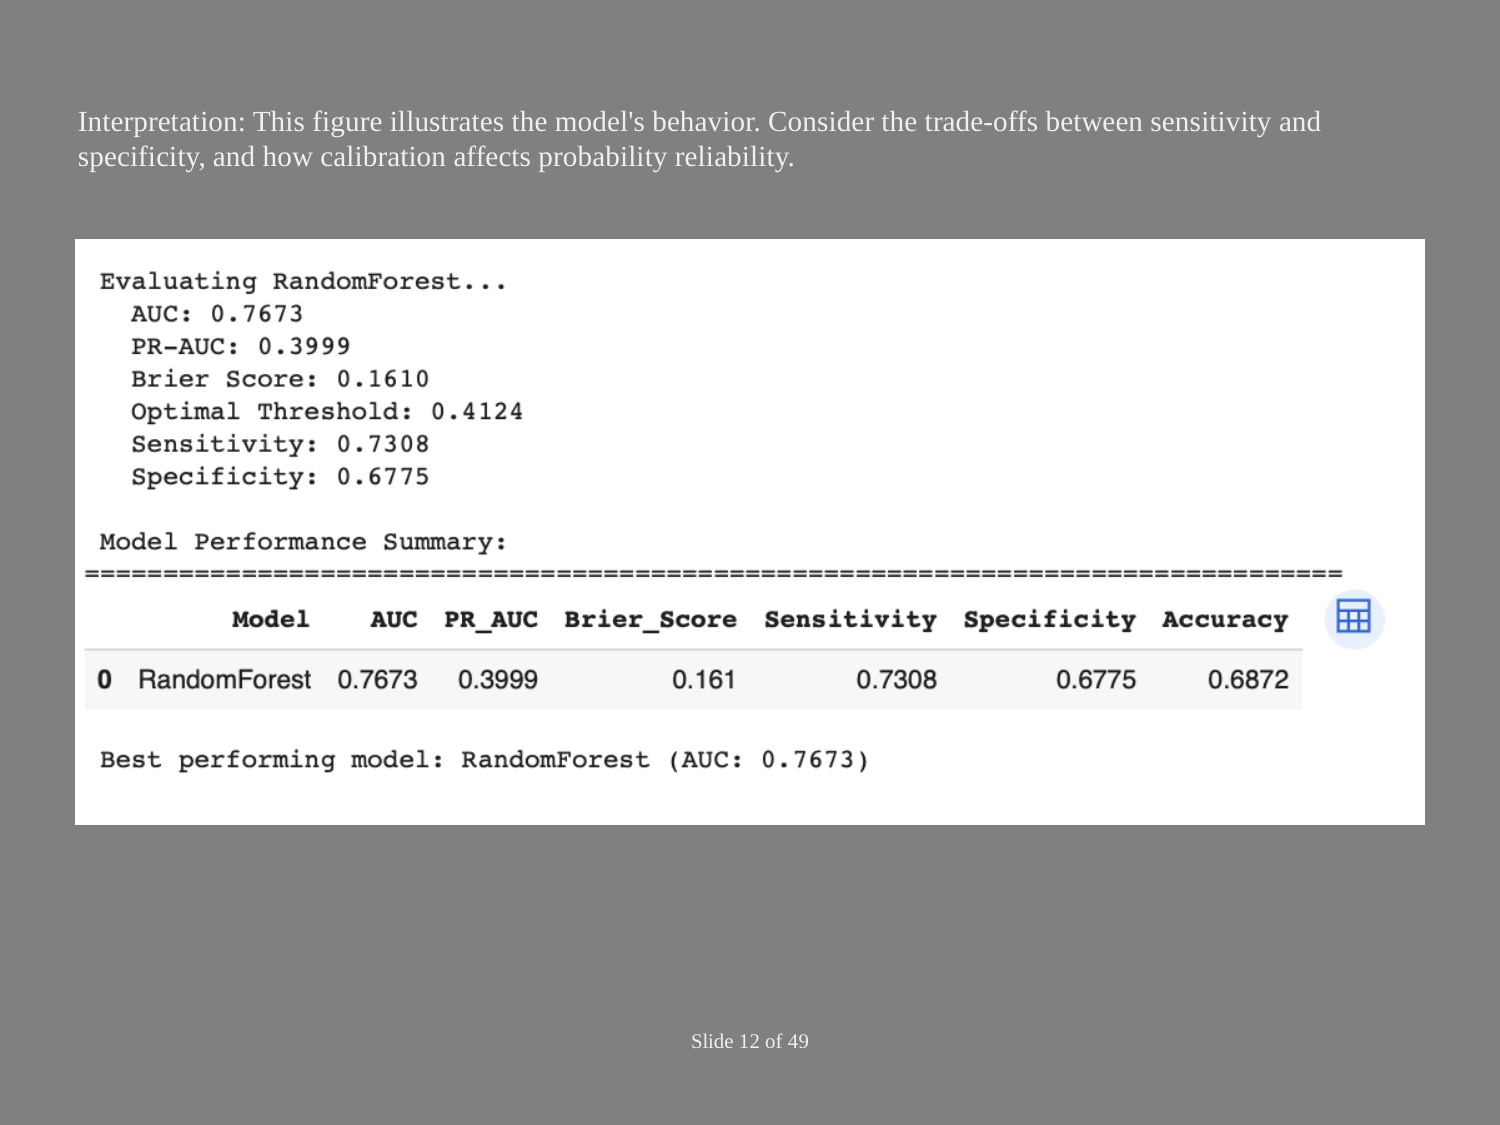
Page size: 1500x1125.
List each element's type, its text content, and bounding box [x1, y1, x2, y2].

picture [74, 239, 1426, 825]
text_box Interpretation: This figure illustrates the model's behavior. Consider the trade-offs between sensitivity and specificity, and how calibration affects probability reliability. [63, 95, 1346, 180]
text_box Slide 12 of 49 [676, 1020, 824, 1060]
